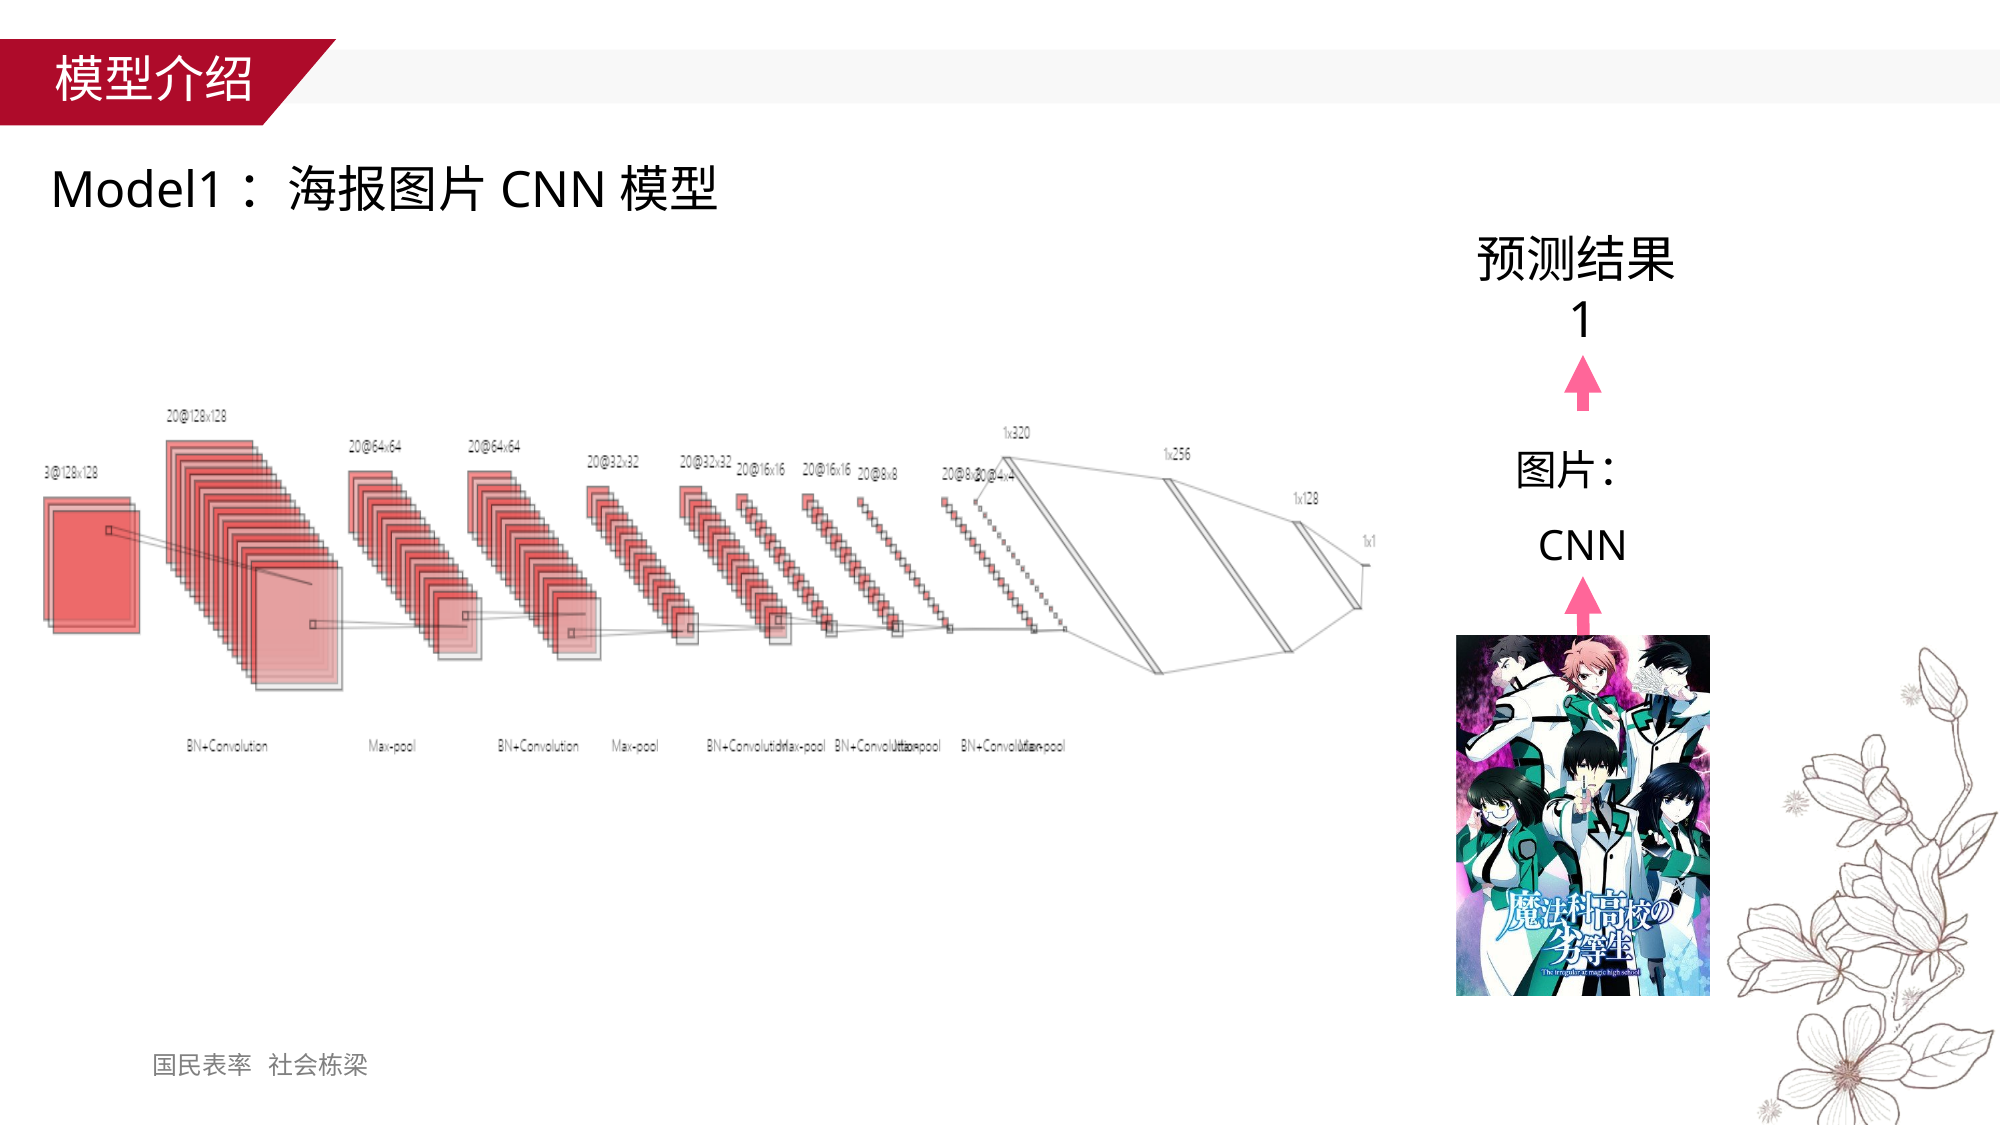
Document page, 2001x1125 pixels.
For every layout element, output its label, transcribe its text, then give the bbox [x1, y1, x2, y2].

picture [1715, 641, 2000, 1125]
text_box Model1：海报图片CNN模型 [35, 149, 1065, 225]
text_box 模型介绍 [0, 39, 309, 115]
text_box 预测结果1 [1449, 220, 1716, 355]
picture [0, 242, 1400, 924]
picture [1456, 635, 1710, 996]
text_box 图片：CNN [1456, 411, 1709, 577]
